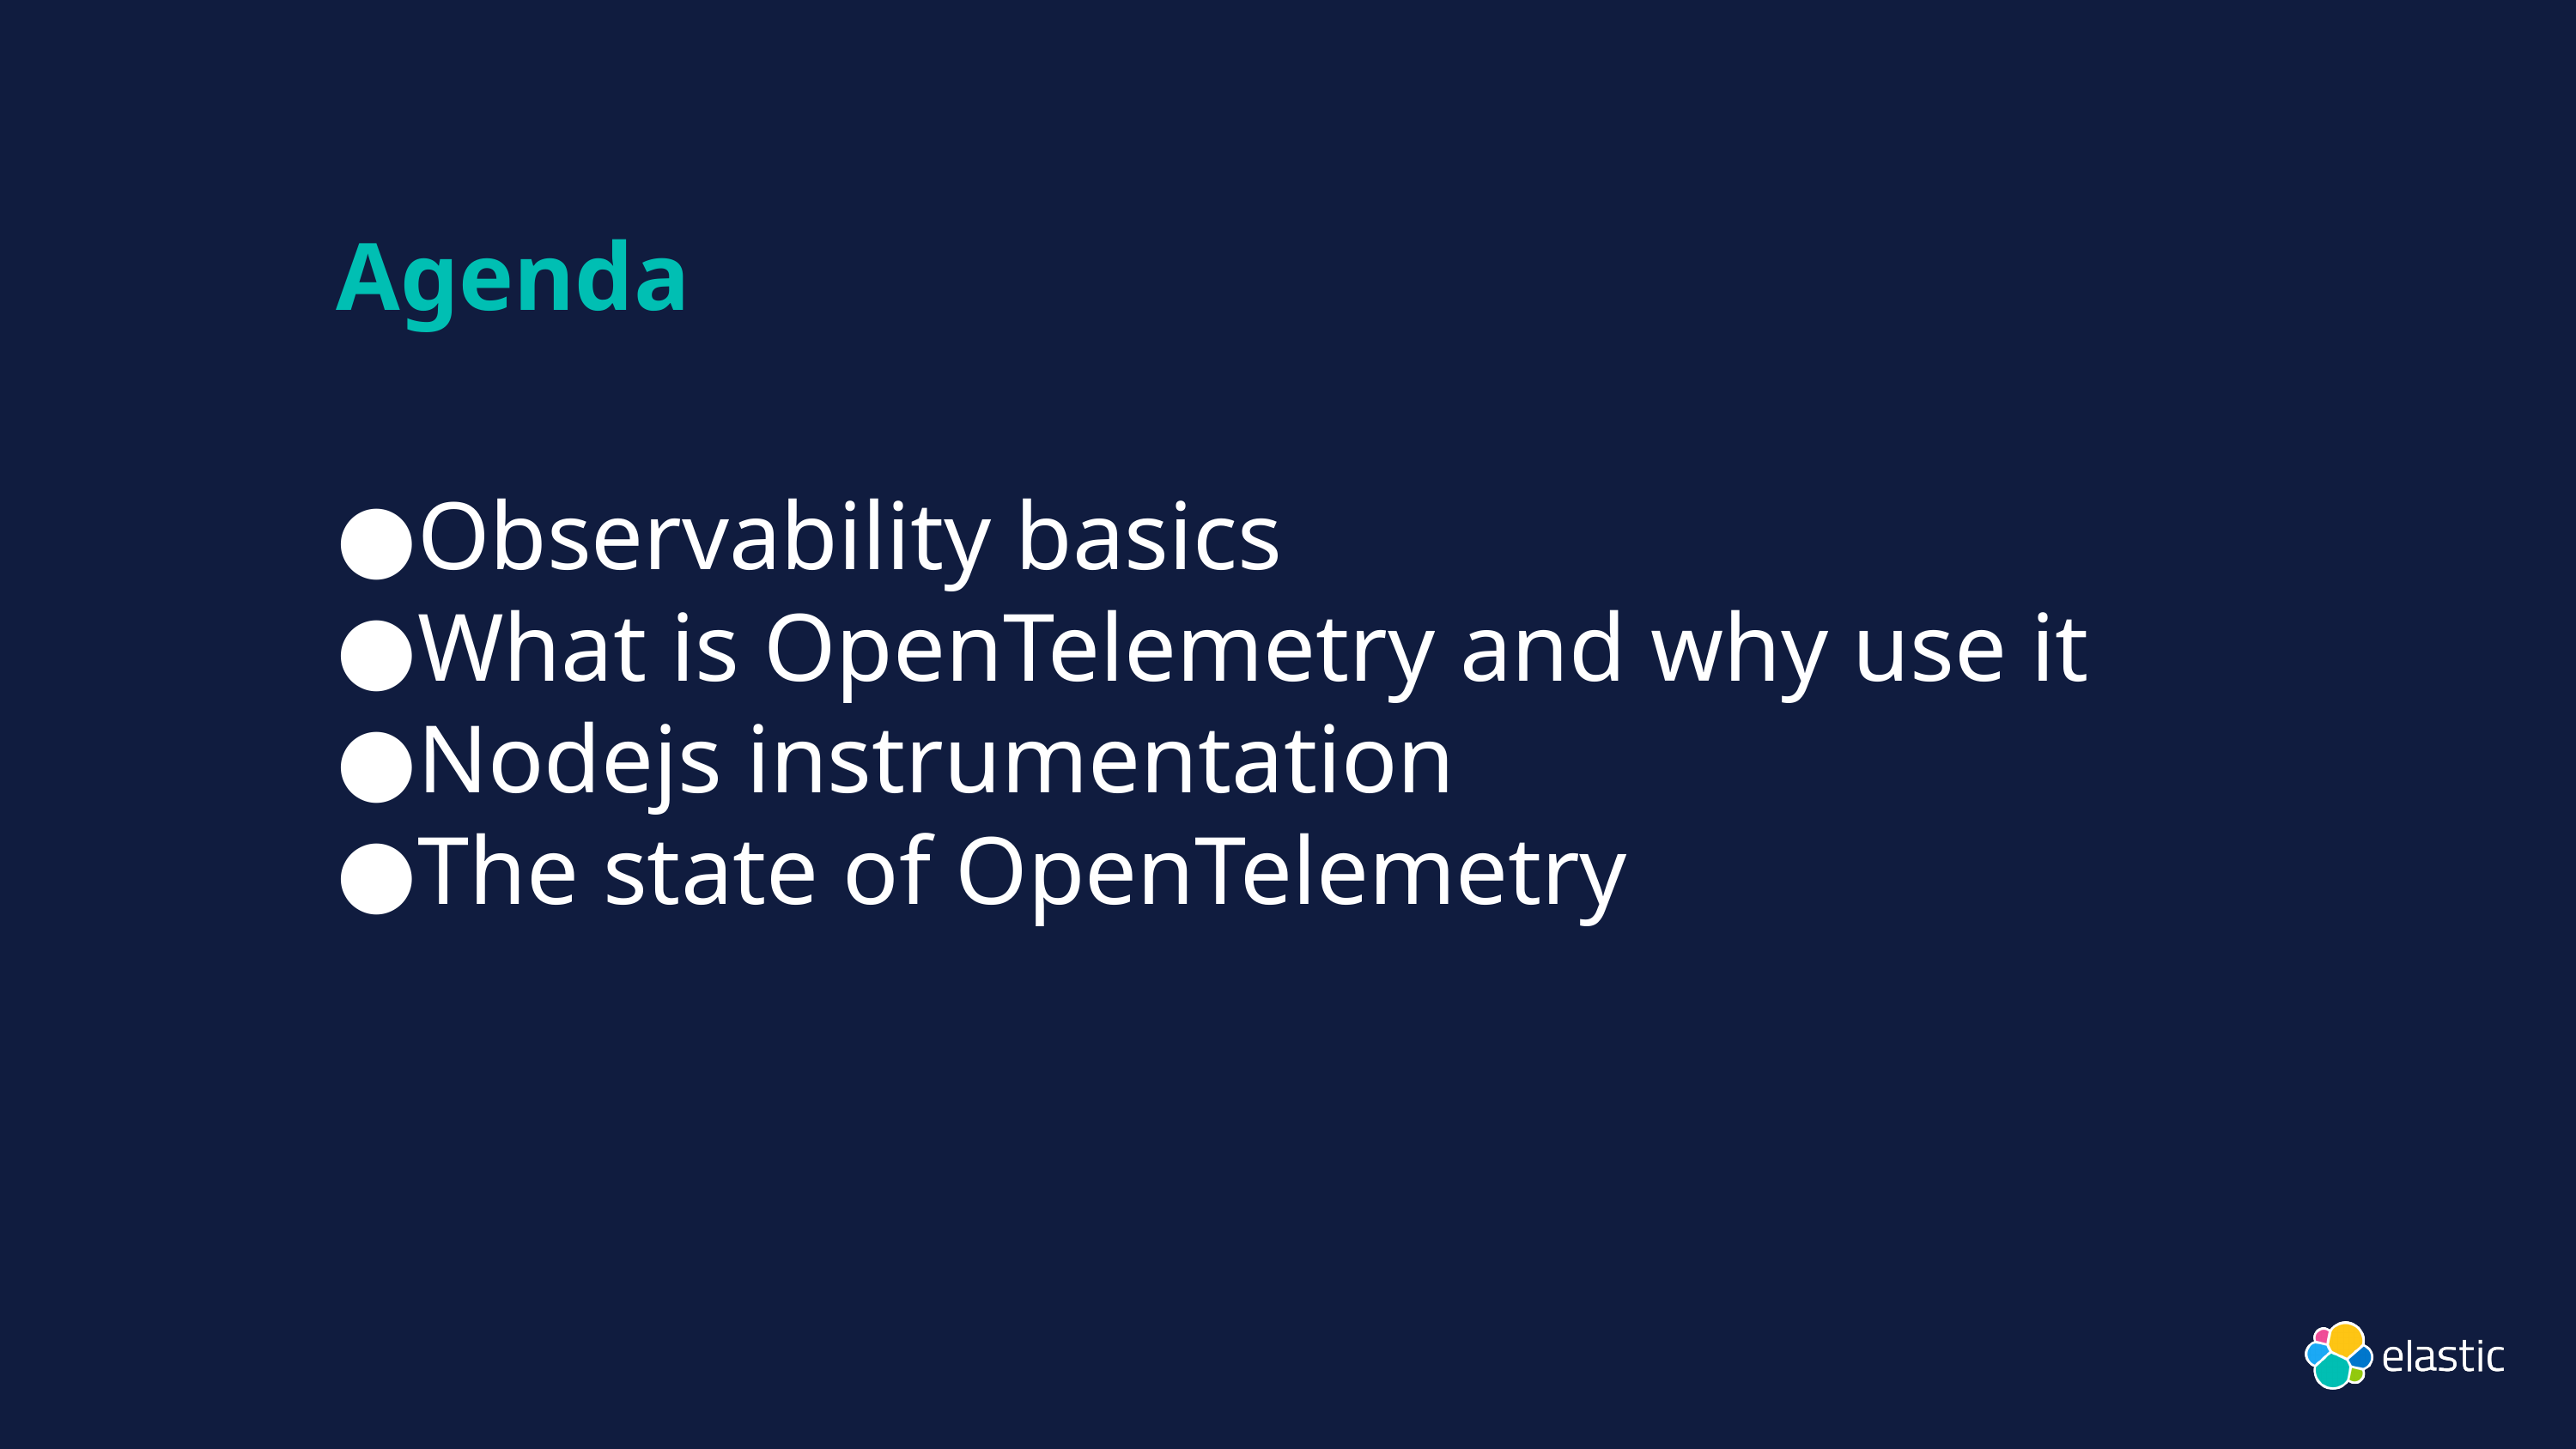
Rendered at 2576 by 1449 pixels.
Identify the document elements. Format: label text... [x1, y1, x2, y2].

text_box [945, 597, 2213, 702]
picture [2305, 1321, 2504, 1390]
text_box Agenda [323, 204, 746, 343]
text_box Observability basics What is OpenTelemetry and why use it Nodejs instrumentation The state of OpenTelemetry [323, 464, 2253, 1014]
